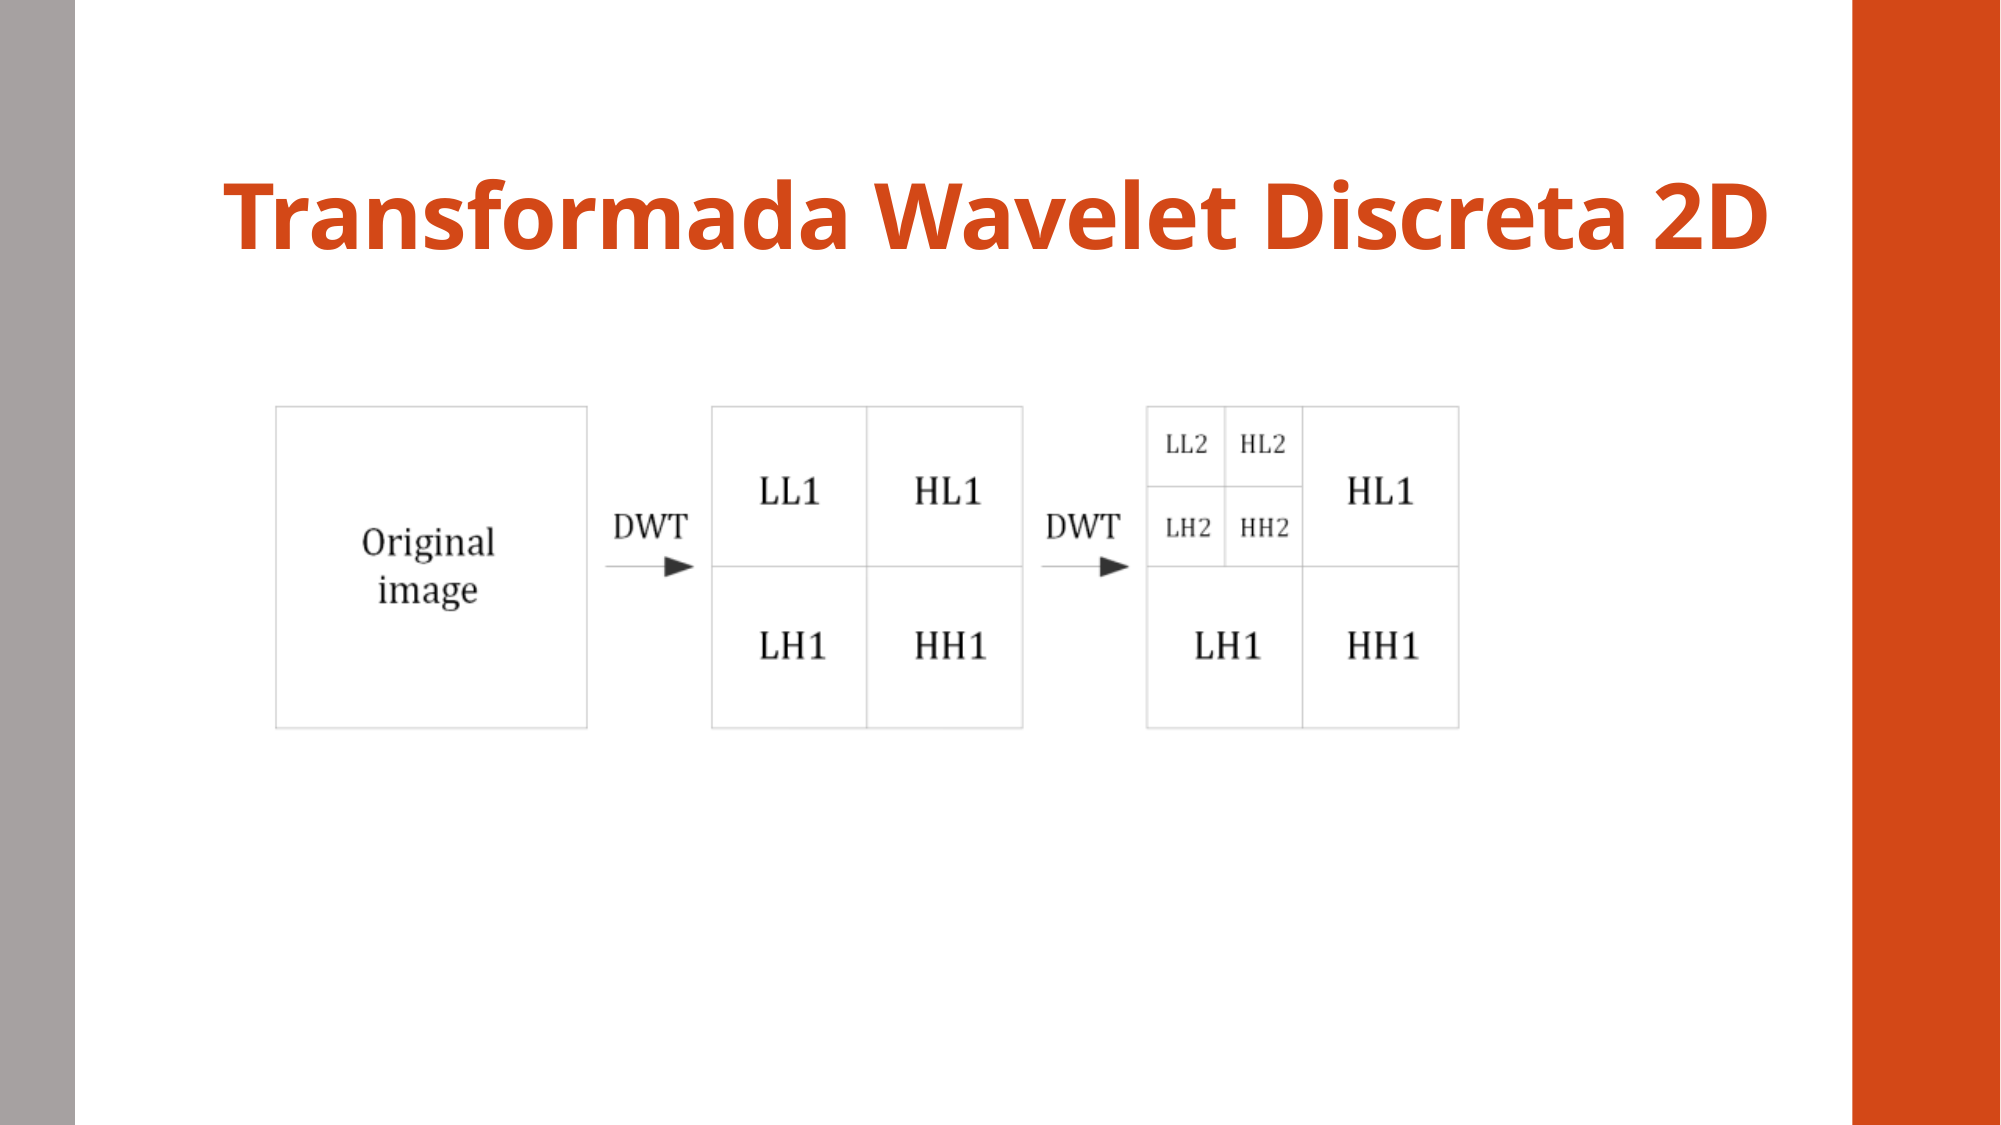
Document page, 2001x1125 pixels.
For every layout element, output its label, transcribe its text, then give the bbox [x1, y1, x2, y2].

title Transformada Wavelet Discreta 2D [206, 48, 1797, 278]
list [237, 367, 1489, 758]
